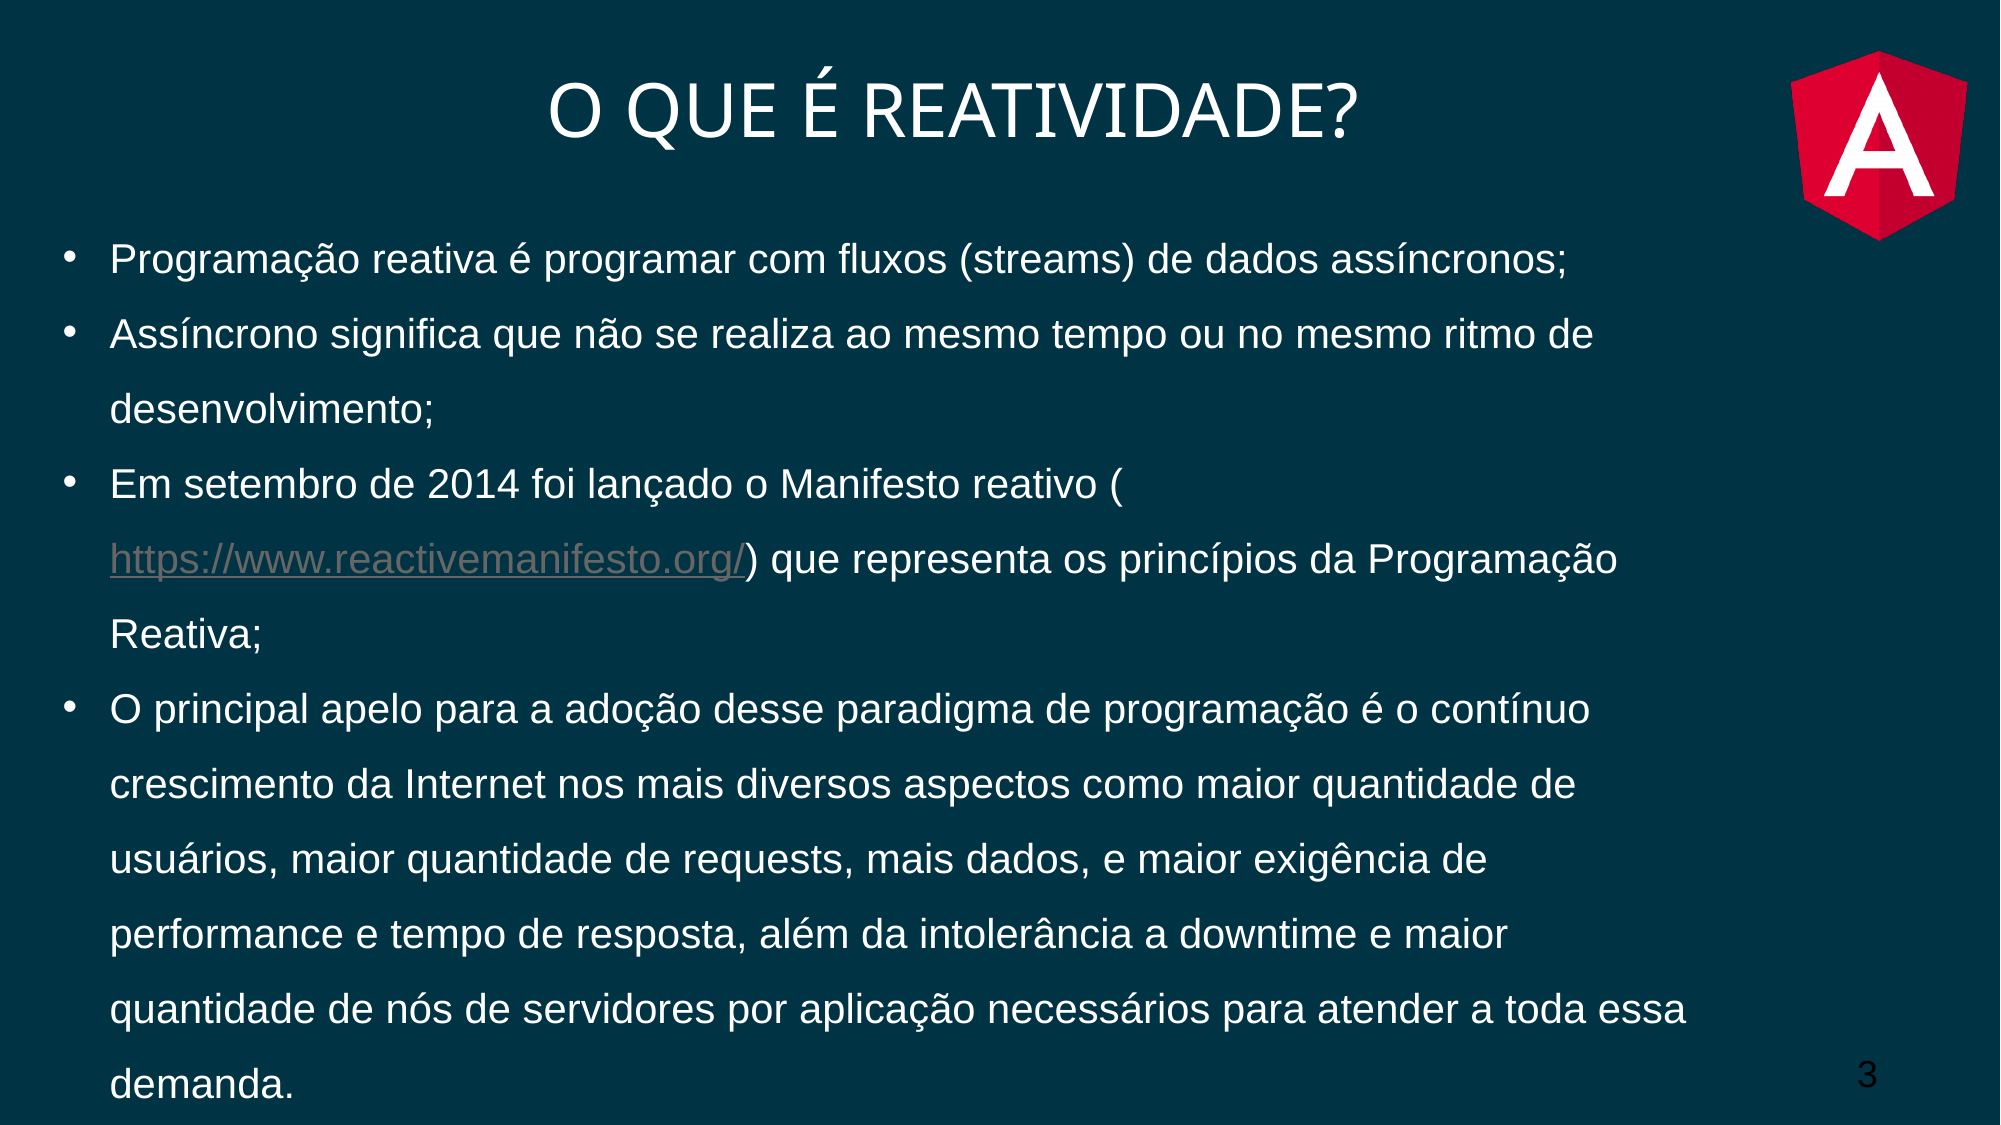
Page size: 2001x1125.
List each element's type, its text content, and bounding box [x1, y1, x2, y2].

text_box 3 [1842, 1042, 1924, 1103]
text_box Programação reativa é programar com fluxos (streams) de dados assíncronos; Assíncrono significa que não se realiza ao mesmo tempo ou no mesmo ritmo de desenvolvimento; Em setembro de 2014 foi lançado o Manifesto reativo (https://www.reactivemanifesto.org/) que representa os princípios da Programação Reativa; O principal apelo para a adoção desse paradigma de programação é o contínuo crescimento da Internet nos mais diversos aspectos como maior quantidade de usuários, maior quantidade de requests, mais dados, e maior exigência de performance e tempo de resposta, além da intolerância a downtime e maior quantidade de nós de servidores por aplicação necessários para atender a toda essa demanda. [47, 199, 1742, 1114]
picture [822, 67, 831, 72]
text_box O que é reatividade? [145, 72, 1755, 210]
picture [1792, 52, 1967, 240]
